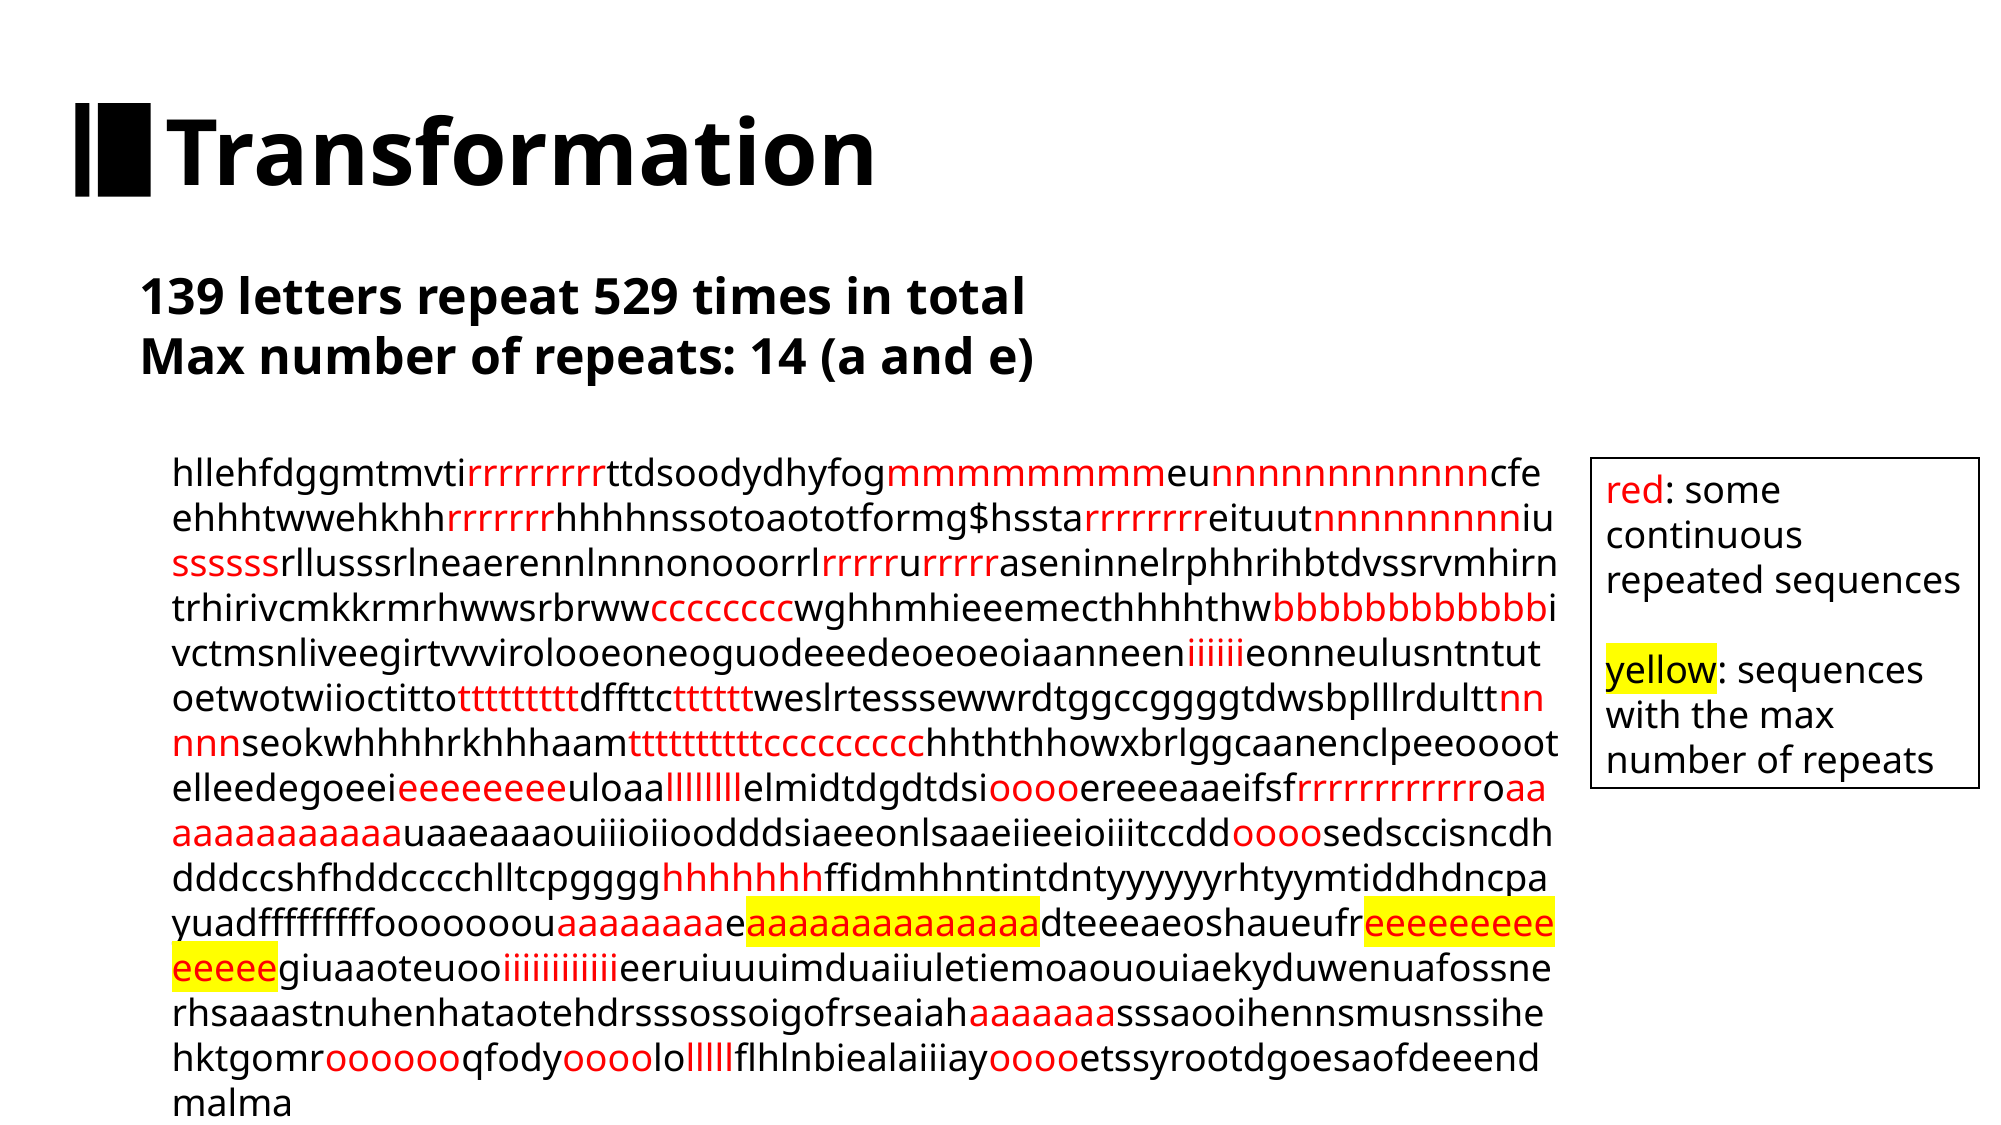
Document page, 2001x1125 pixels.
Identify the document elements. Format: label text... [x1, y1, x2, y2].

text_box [75, 86, 1107, 436]
text_box red: some continuous repeated sequences yellow: sequences with the max number of repeats [1590, 457, 1980, 789]
text_box hllehfdggmtmvtirrrrrrrrrttdsoodydhyfogmmmmmmmmeunnnnnnnnnnnncfeehhhtwwehkhhrrrrrrrhhhhnssotoaototformg$hsstarrrrrrrreituutnnnnnnnnniussssssrllusssrlneaerennlnnnonooorrlrrrrrurrrrraseninnelrphhrihbtdvssrvmhirntrhirivcmkkrmrhwwsrbrwwccccccccwghhmhieeemecthhhhthwbbbbbbbbbbbbivctmsnliveegirtvvvirolooeoneoguodeeedeoeoeoiaanneeniiiiiieonneulusntntutoetwotwiioctittotttttttttdffttcttttttweslrtesssewwrdtggccggggtdwsbplllrdulttnnnnnseokwhhhhrkhhhaamttttttttttccccccccchhththhowxbrlggcaanenclpeeooootelleedegoeeieeeeeeeeuloaallllllllelmidtdgdtdsiooooereeeaaeifsfrrrrrrrrrrrroaaaaaaaaaaaaauaaeaaaouiiioiioodddsiaeeonlsaaeiieeioiiitccddoooosedsccisncdhdddccshfhddcccchlltcpgggghhhhhhhffidmhhntintdntyyyyyyrhtyymtiddhdncpayuadfffffffffooooooouaaaaaaaaeaaaaaaaaaaaaaadteeeaeoshaueufreeeeeeeeeeeeeegiuaaoteuooiiiiiiiiiiiieeruiuuuimduaiiuletiemoaououiaekyduwenuafossnerhsaaastnuhenhataotehdrsssossoigofrseaiahaaaaaaasssaooihennsmusnssihehktgomrooooooqfodyoooololllllflhlnbiealaiiiayooooetssyrootdgoesaofdeeendmalma [156, 441, 1577, 1125]
